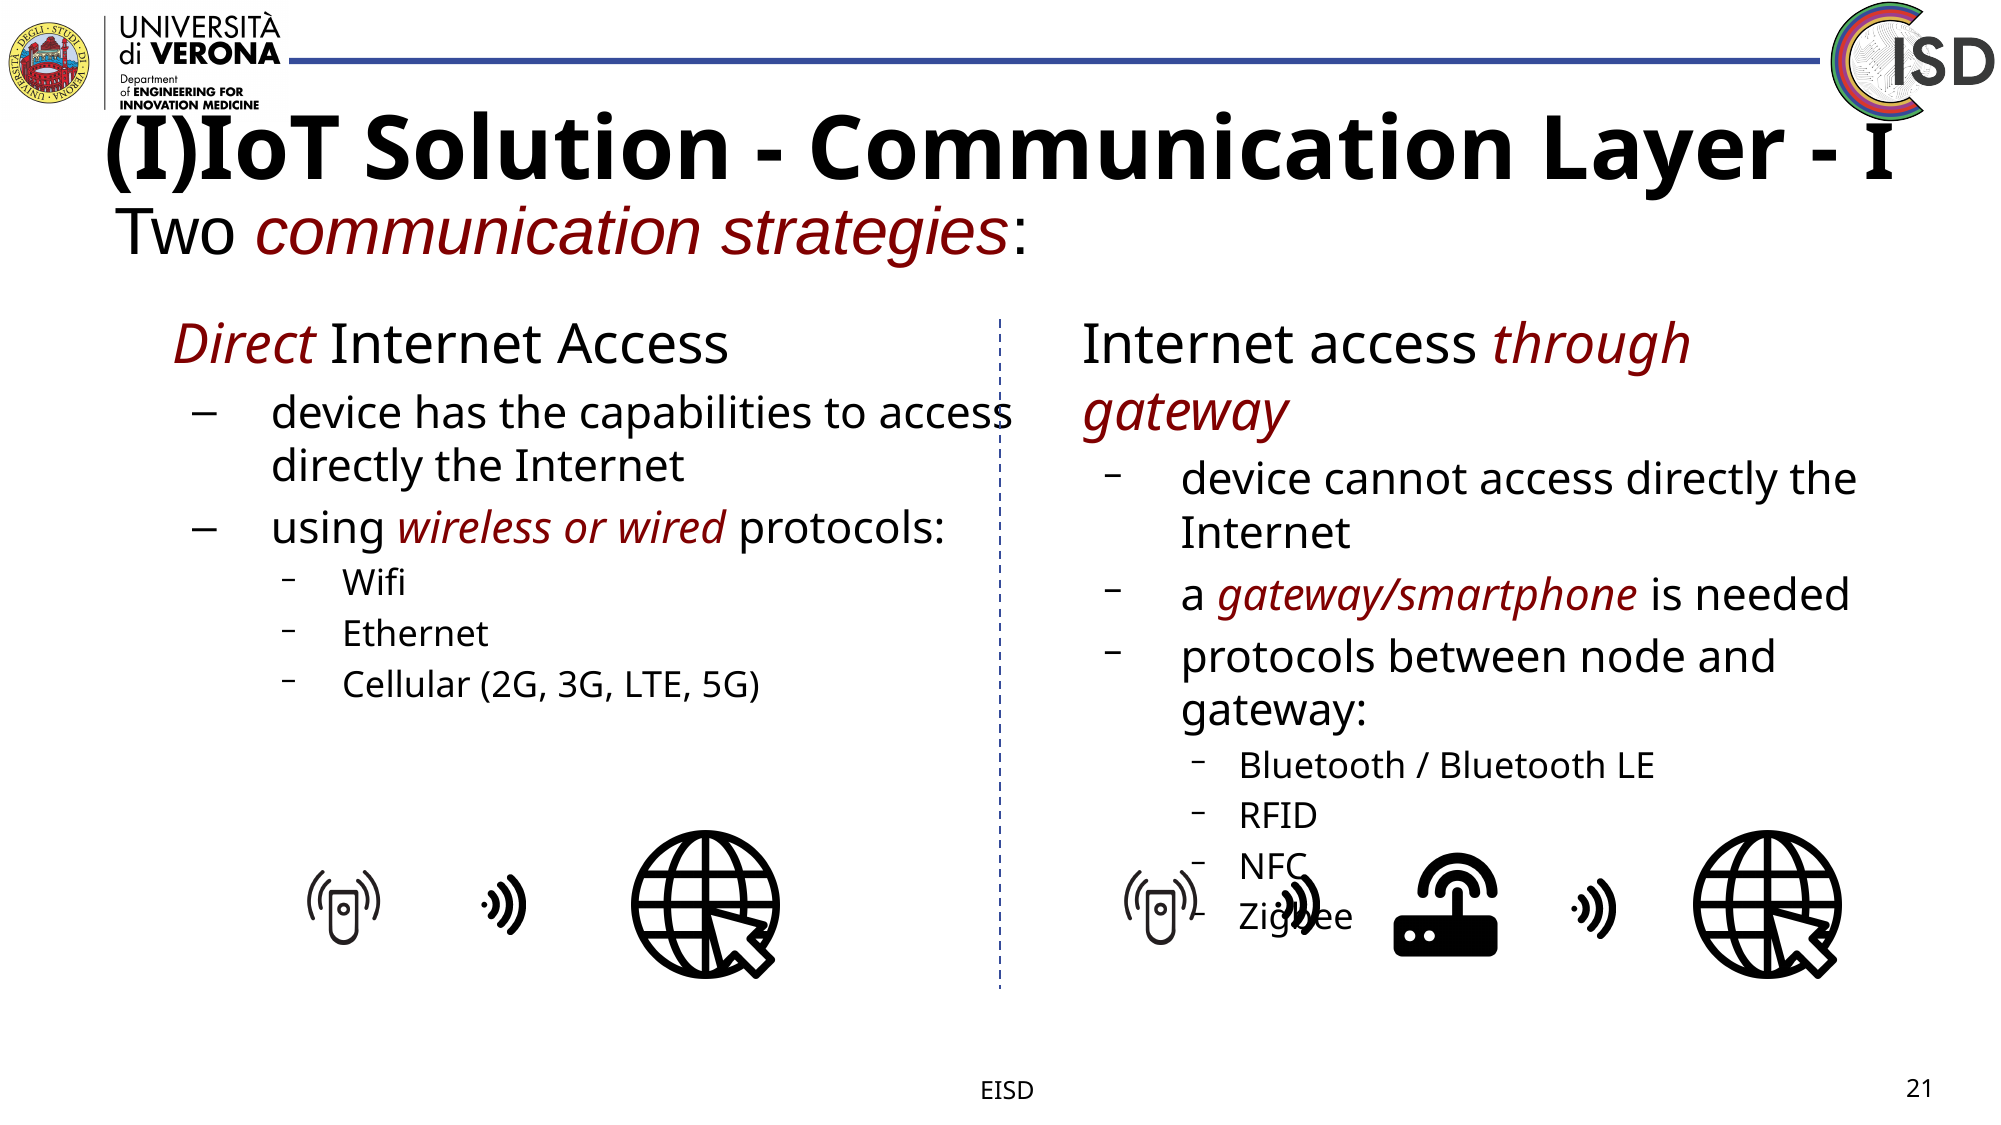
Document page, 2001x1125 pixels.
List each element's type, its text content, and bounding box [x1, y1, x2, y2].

slide_number 21 [1803, 1059, 1935, 1120]
footer EISD [350, 1059, 1650, 1120]
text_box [306, 830, 780, 979]
list Two communication strategies: [99, 189, 1900, 291]
picture [1819, 0, 1996, 122]
picture [1, 0, 289, 122]
title (I)IoT Solution - Communication Layer - I [65, 95, 1935, 203]
text_box Internet access through gateway device cannot access directly the Internet a gateway/smartphone is needed protocols between node and gateway: Bluetooth / Bluetooth LE RFID NFC Zigbee [1062, 298, 1933, 831]
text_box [1123, 830, 1842, 979]
text_box Direct Internet Access device has the capabilities to access directly the Internet using wireless or wired protocols: Wifi Ethernet Cellular (2G, 3G, LTE, 5G) [152, 298, 1053, 831]
